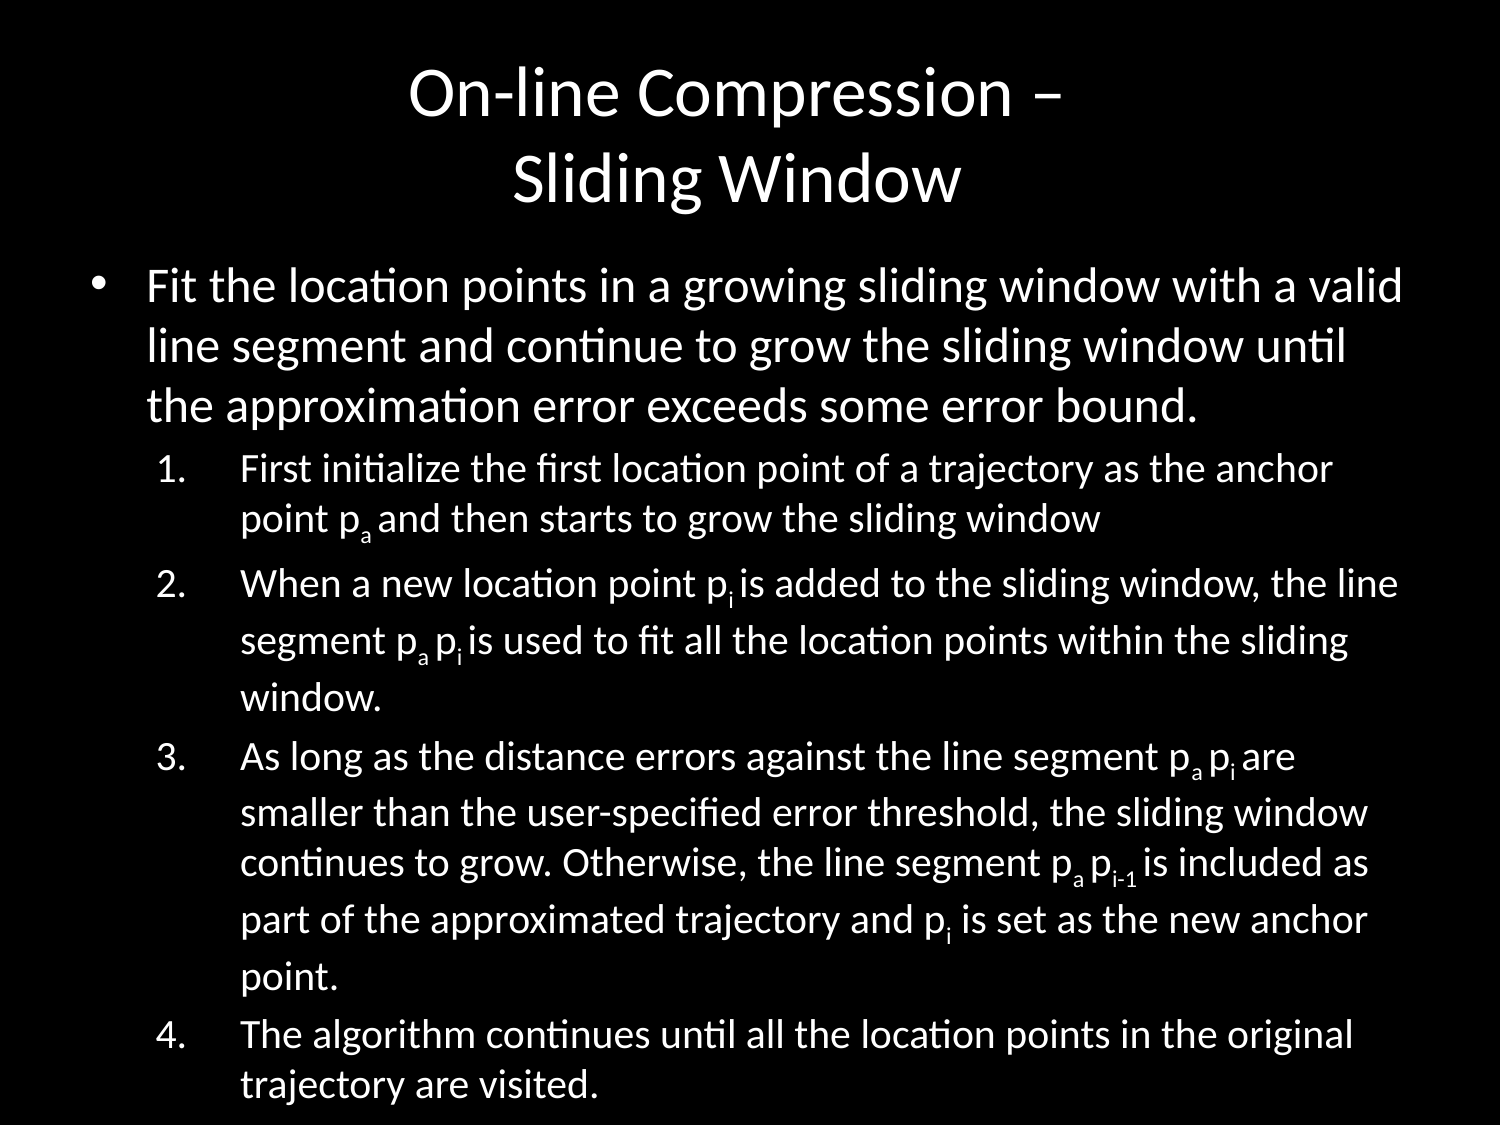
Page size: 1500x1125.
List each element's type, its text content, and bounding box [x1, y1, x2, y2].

title On-line Compression – Sliding Window [62, 37, 1413, 225]
list Fit the location points in a growing sliding window with a valid line segment and continue to grow the sliding window until the approximation error exceeds some error bound. First initialize the first location point of a trajectory as the anchor point pa and then starts to grow the sliding window When a new location point pi is added to the sliding window, the line segment pa pi is used to fit all the location points within the sliding window. As long as the distance errors against the line segment pa pi are smaller than the user-specified error threshold, the sliding window continues to grow. Otherwise, the line segment pa pi-1 is included as part of the approximated trajectory and pi is set as the new anchor point. The algorithm continues until all the location points in the original trajectory are visited. [75, 245, 1425, 1063]
